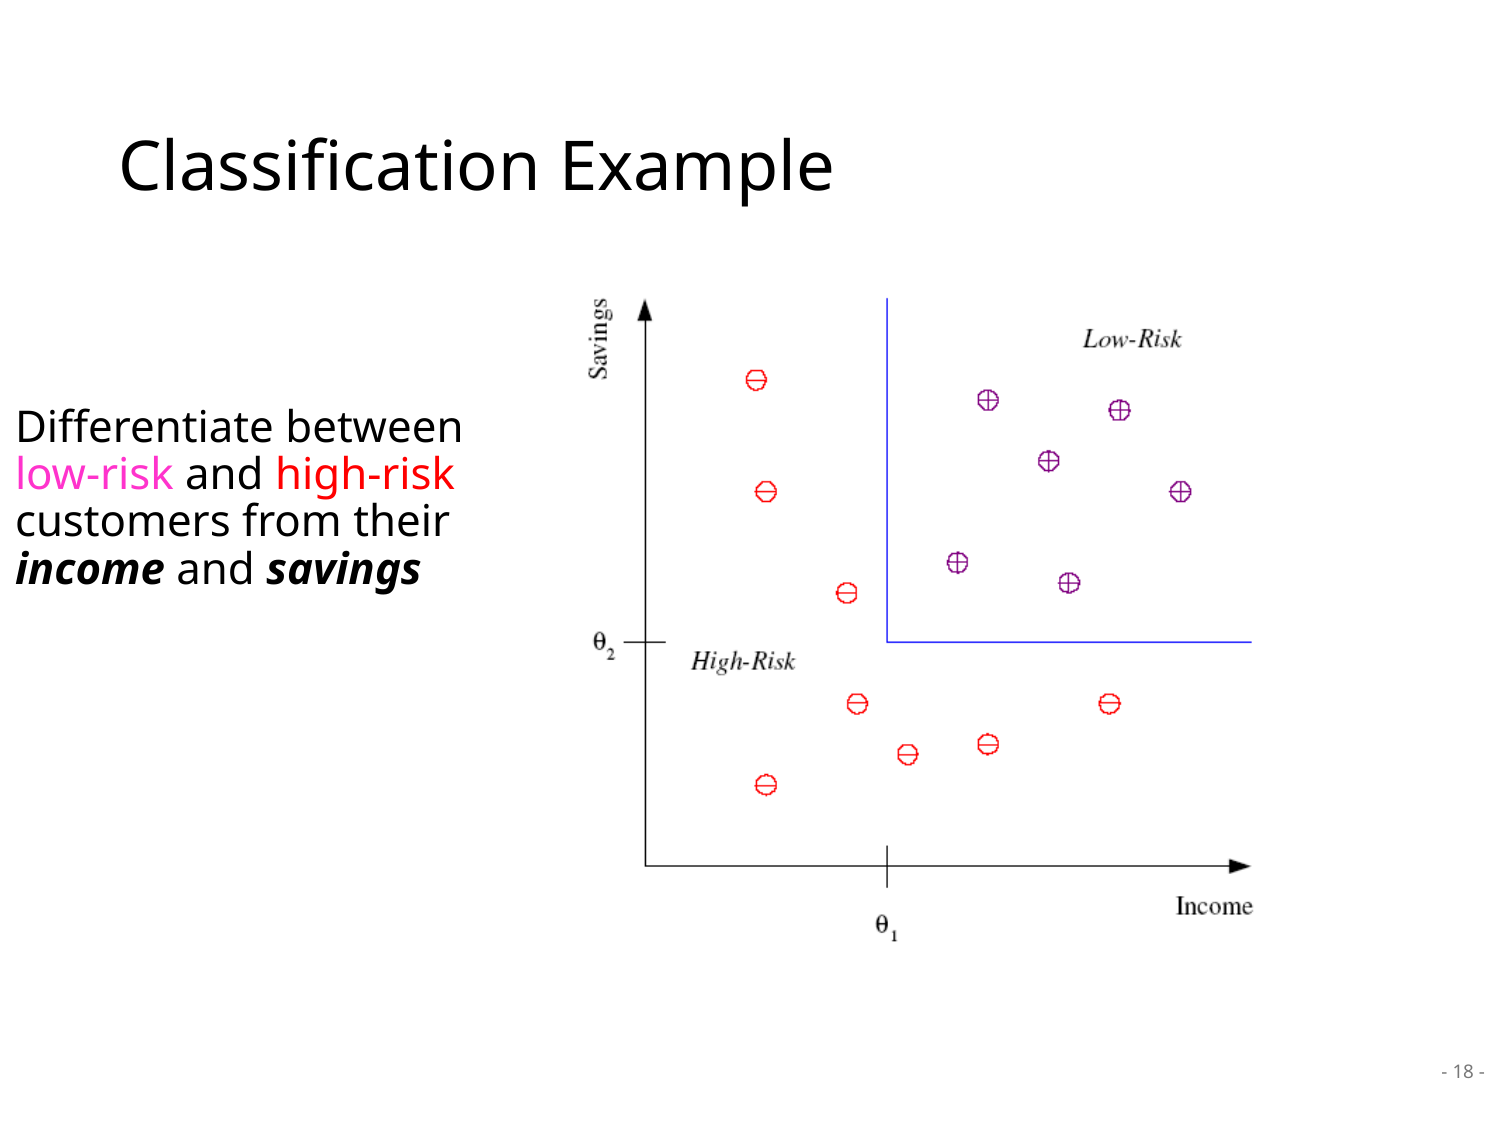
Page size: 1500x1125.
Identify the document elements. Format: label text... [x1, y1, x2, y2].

title Classification Example [103, 59, 1397, 278]
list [547, 242, 1332, 957]
slide_number - 18 - [1162, 1042, 1500, 1103]
list Differentiate between low-risk and high-risk customers from their income and savings [0, 397, 546, 917]
